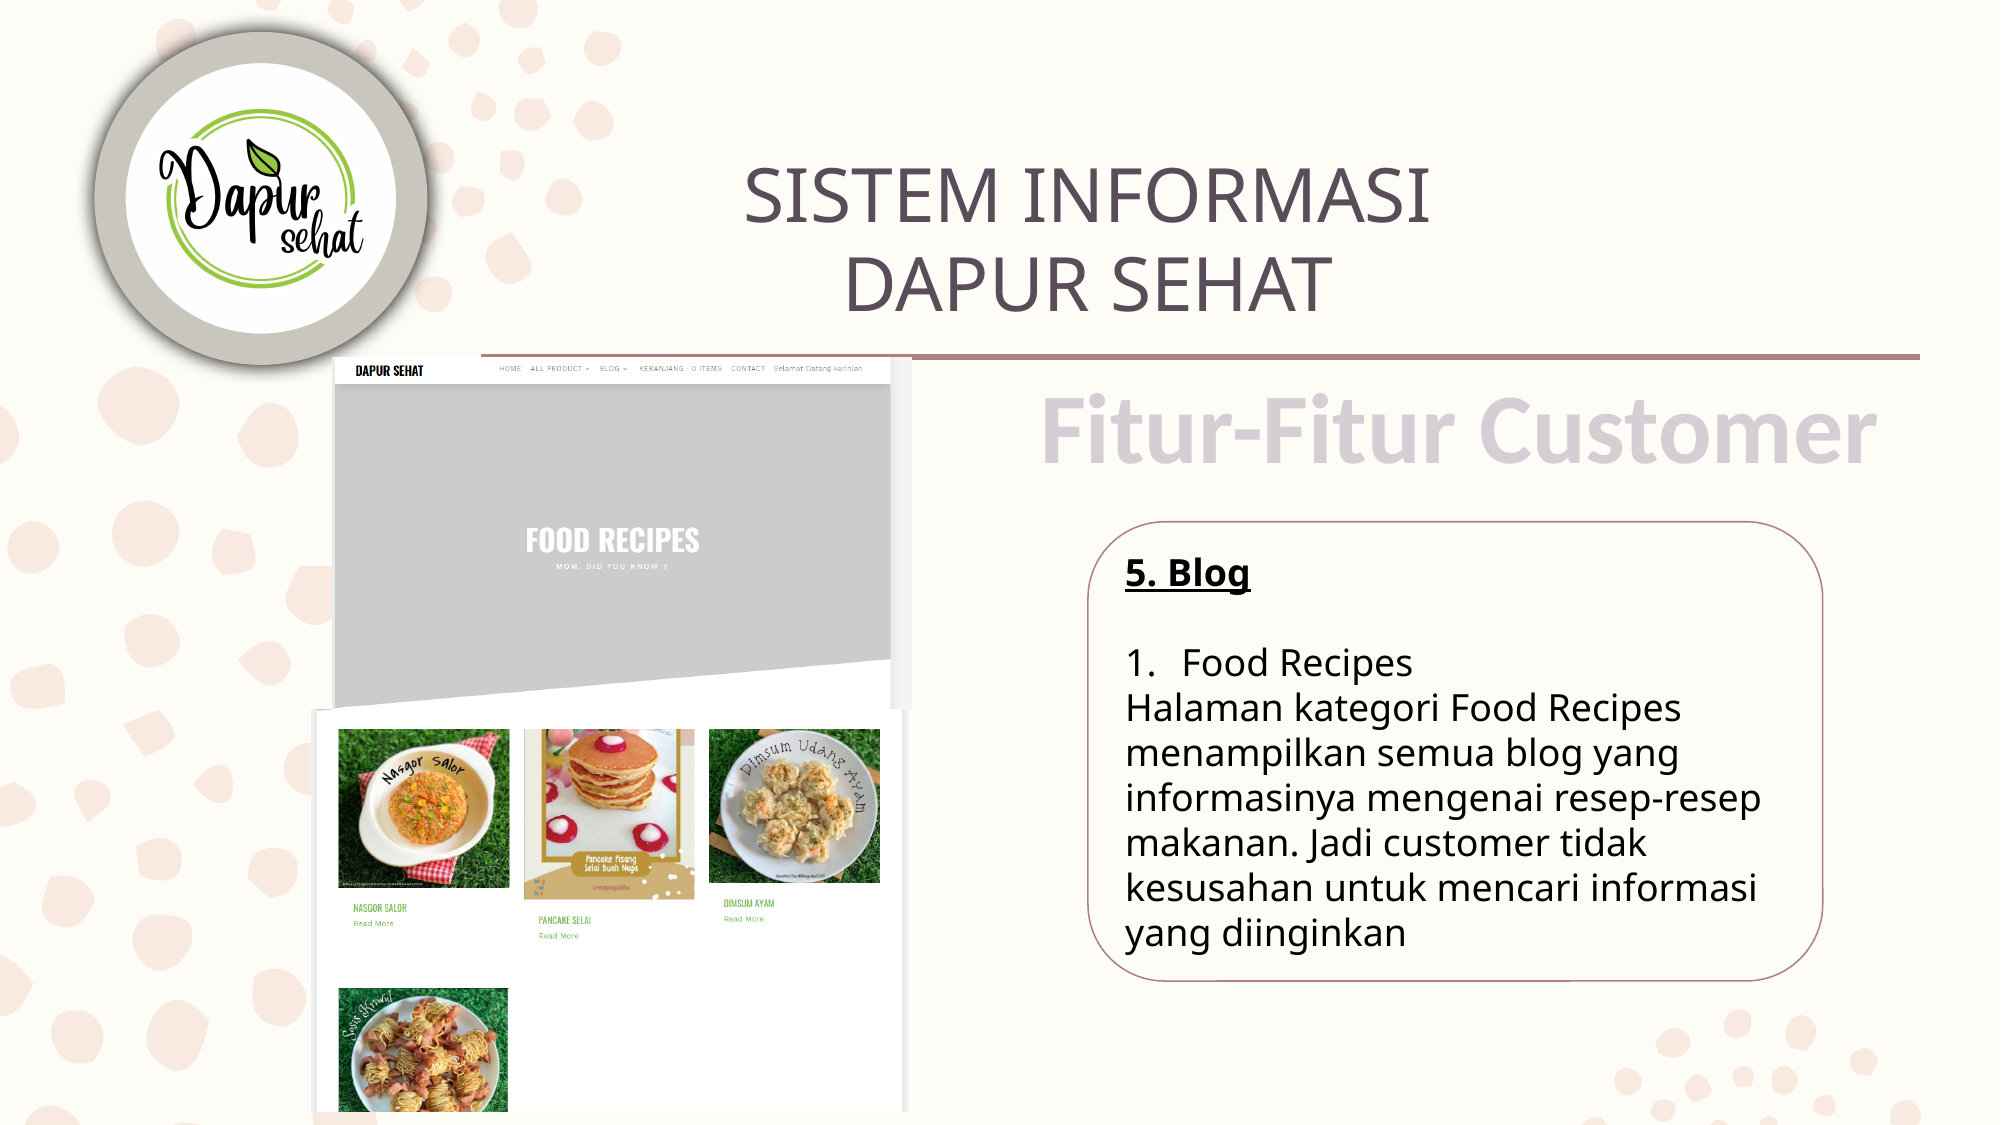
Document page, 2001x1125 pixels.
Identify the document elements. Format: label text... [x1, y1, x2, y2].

picture [109, 47, 412, 350]
text_box 5. Blog Food Recipes Halaman kategori Food Recipes menampilkan semua blog yang informasinya mengenai resep-resep makanan. Jadi customer tidak kesusahan untuk mencari informasi yang diinginkan [1087, 521, 1823, 982]
title SISTEM INFORMASI DAPUR SEHAT [358, 143, 1818, 399]
list [908, 399, 1920, 999]
picture [311, 357, 913, 1113]
text_box Fitur-Fitur Customer [966, 356, 1954, 491]
